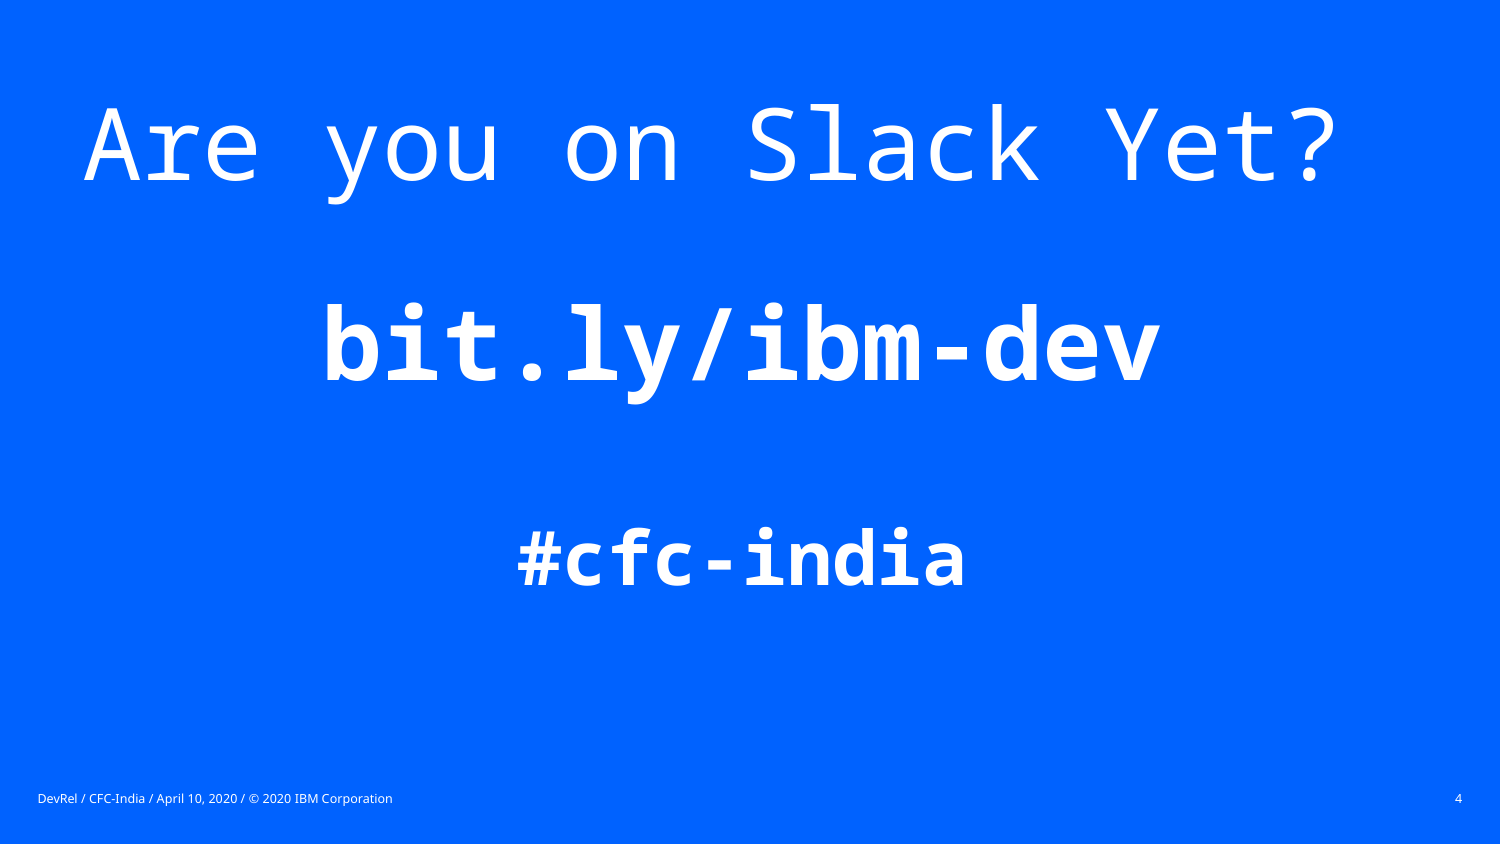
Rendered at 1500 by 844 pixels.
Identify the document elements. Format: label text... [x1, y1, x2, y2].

footer DevRel / CFC-India / April 10, 2020 / © 2020 IBM Corporation [37, 785, 713, 813]
slide_number 4 [1162, 785, 1463, 813]
title Are you on Slack Yet? bit.ly/ibm-dev #cfc-india [22, 0, 1463, 609]
